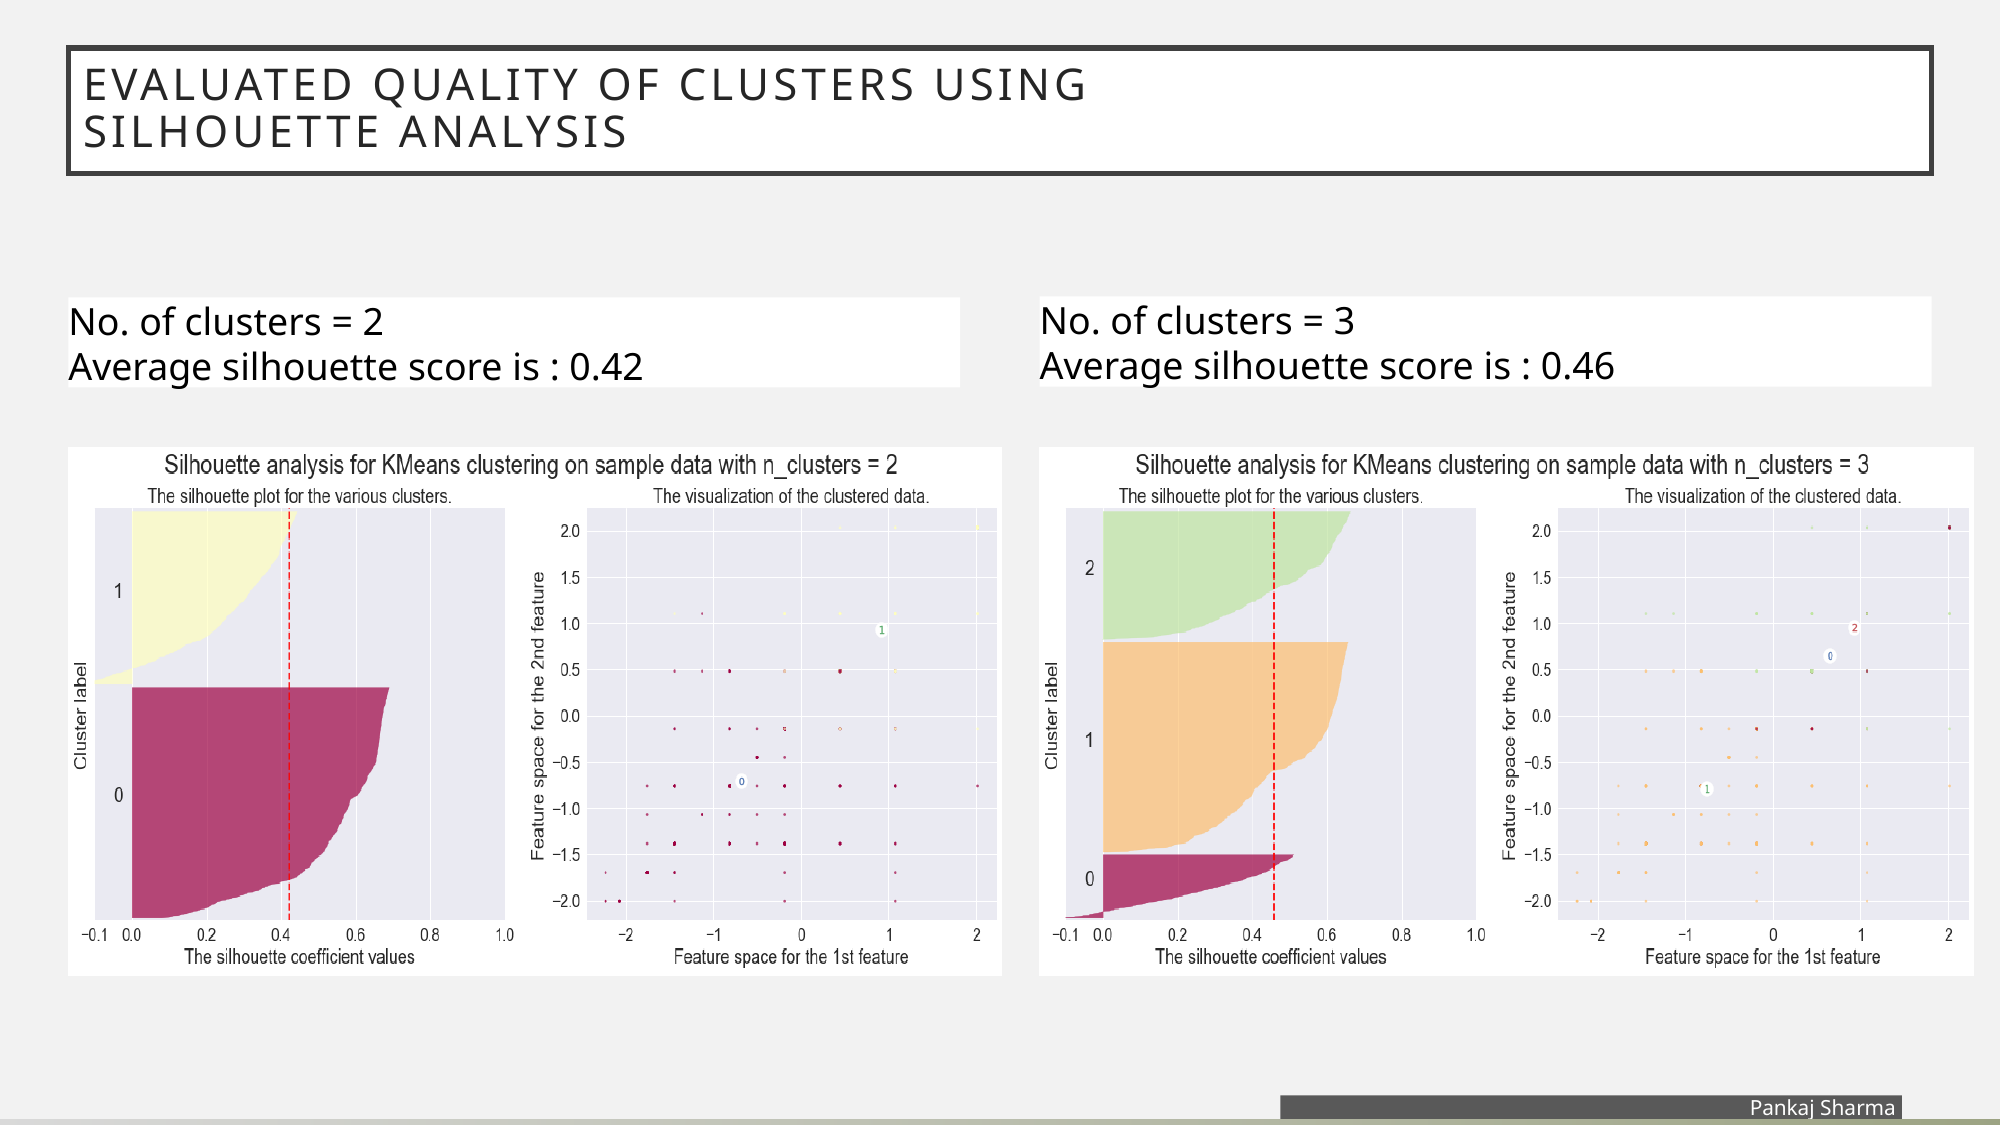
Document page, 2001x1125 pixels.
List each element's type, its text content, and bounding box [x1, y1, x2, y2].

text_box No. of clusters = 2 Average silhouette score is : 0.42 [68, 297, 961, 388]
title Evaluated quality of clusters using silhouette analysis [66, 45, 1934, 176]
picture [1039, 447, 1974, 976]
picture [68, 447, 1002, 976]
text_box No. of clusters = 3 Average silhouette score is : 0.46 [1039, 296, 1932, 387]
